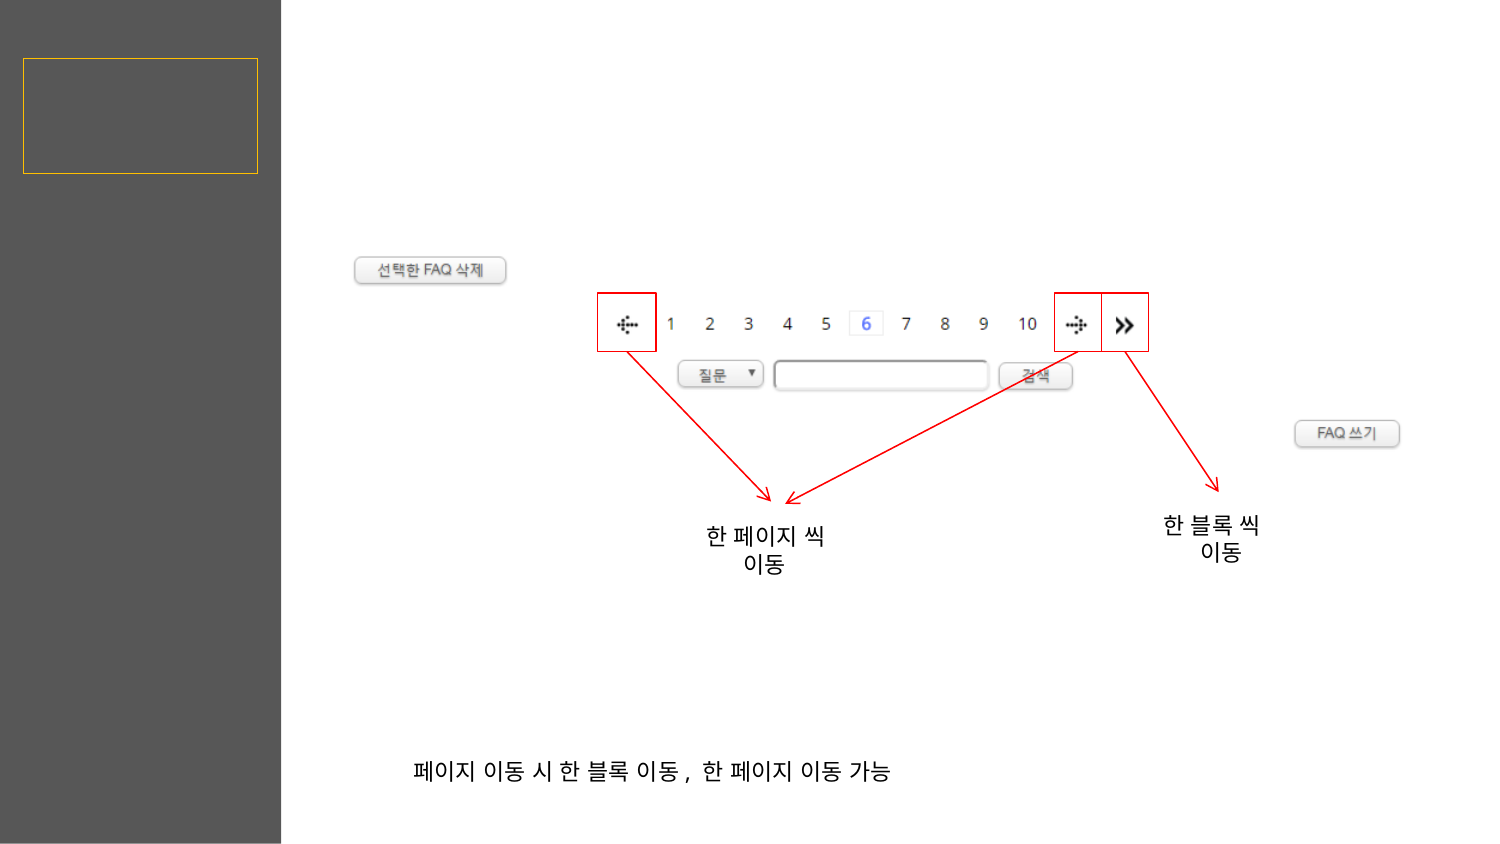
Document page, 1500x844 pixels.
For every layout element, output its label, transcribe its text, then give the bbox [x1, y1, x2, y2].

text_box 한 페이지 씩 이동 [691, 515, 868, 586]
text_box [855, 280, 1008, 575]
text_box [620, 351, 772, 502]
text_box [1101, 374, 1243, 469]
text_box 한 블록 씩 이동 [1148, 503, 1313, 574]
text_box [0, 0, 283, 844]
text_box 페이지 이동 시 한 블록 이동, 한 페이지 이동 가능 [398, 750, 1395, 793]
picture [316, 245, 1430, 462]
text_box 5-2 스토리보드 [23, 58, 258, 140]
text_box FAQ 게시판 - 관리자 [23, 140, 258, 226]
